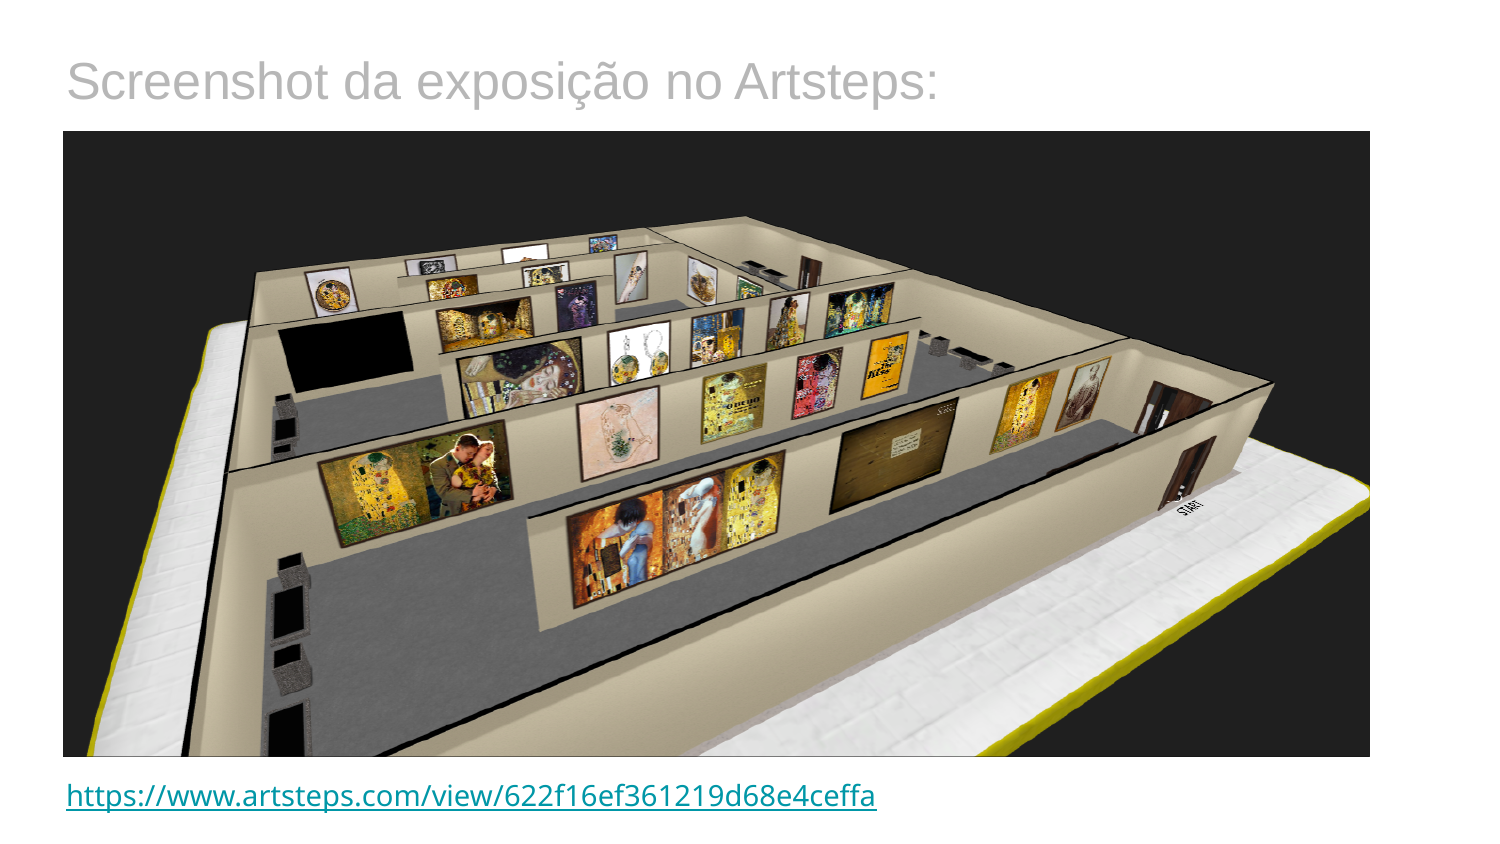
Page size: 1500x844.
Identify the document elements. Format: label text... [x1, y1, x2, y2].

title Screenshot da exposição no Artsteps: [51, 32, 1449, 127]
text_box https://www.artsteps.com/view/622f16ef361219d68e4ceffa [51, 762, 1223, 833]
picture [63, 131, 1370, 758]
